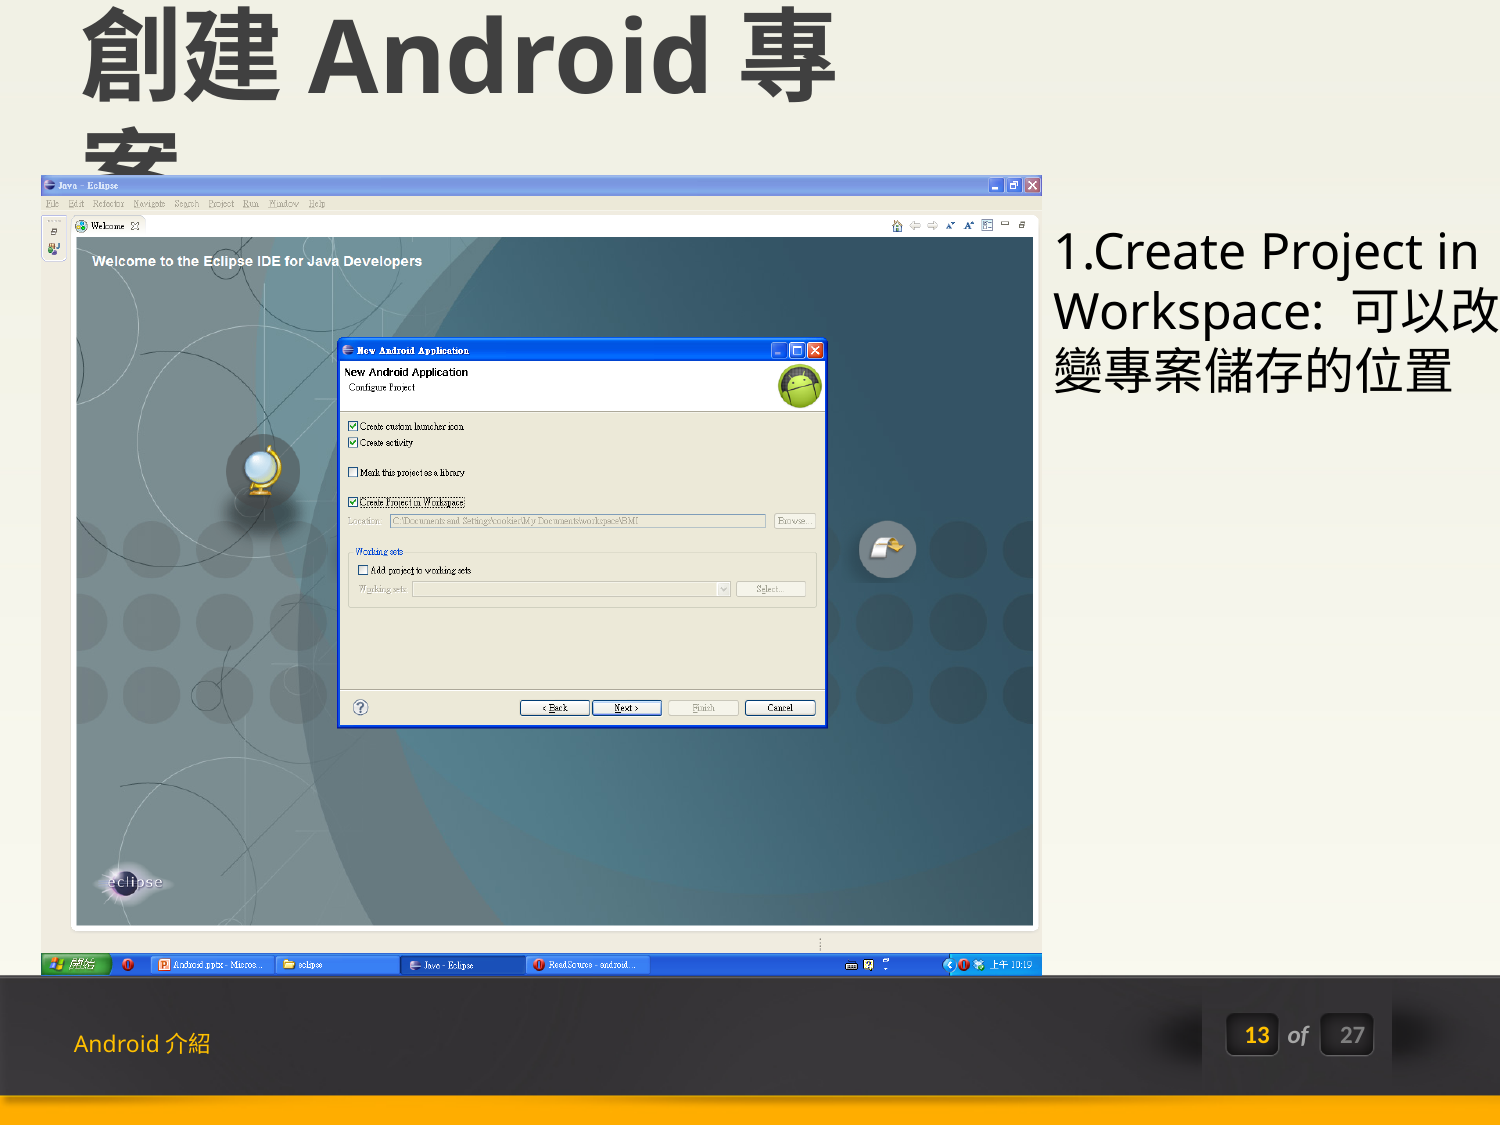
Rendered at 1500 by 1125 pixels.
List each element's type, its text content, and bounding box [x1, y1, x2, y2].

text_box Android介紹 [59, 1003, 231, 1082]
text_box 創建Android專案 [65, 42, 880, 174]
picture [0, 0, 1500, 1125]
text_box of [1286, 1011, 1313, 1057]
text_box 1.Create Project in Workspace: 可以改 變專案儲存的位置 [1047, 211, 1500, 407]
